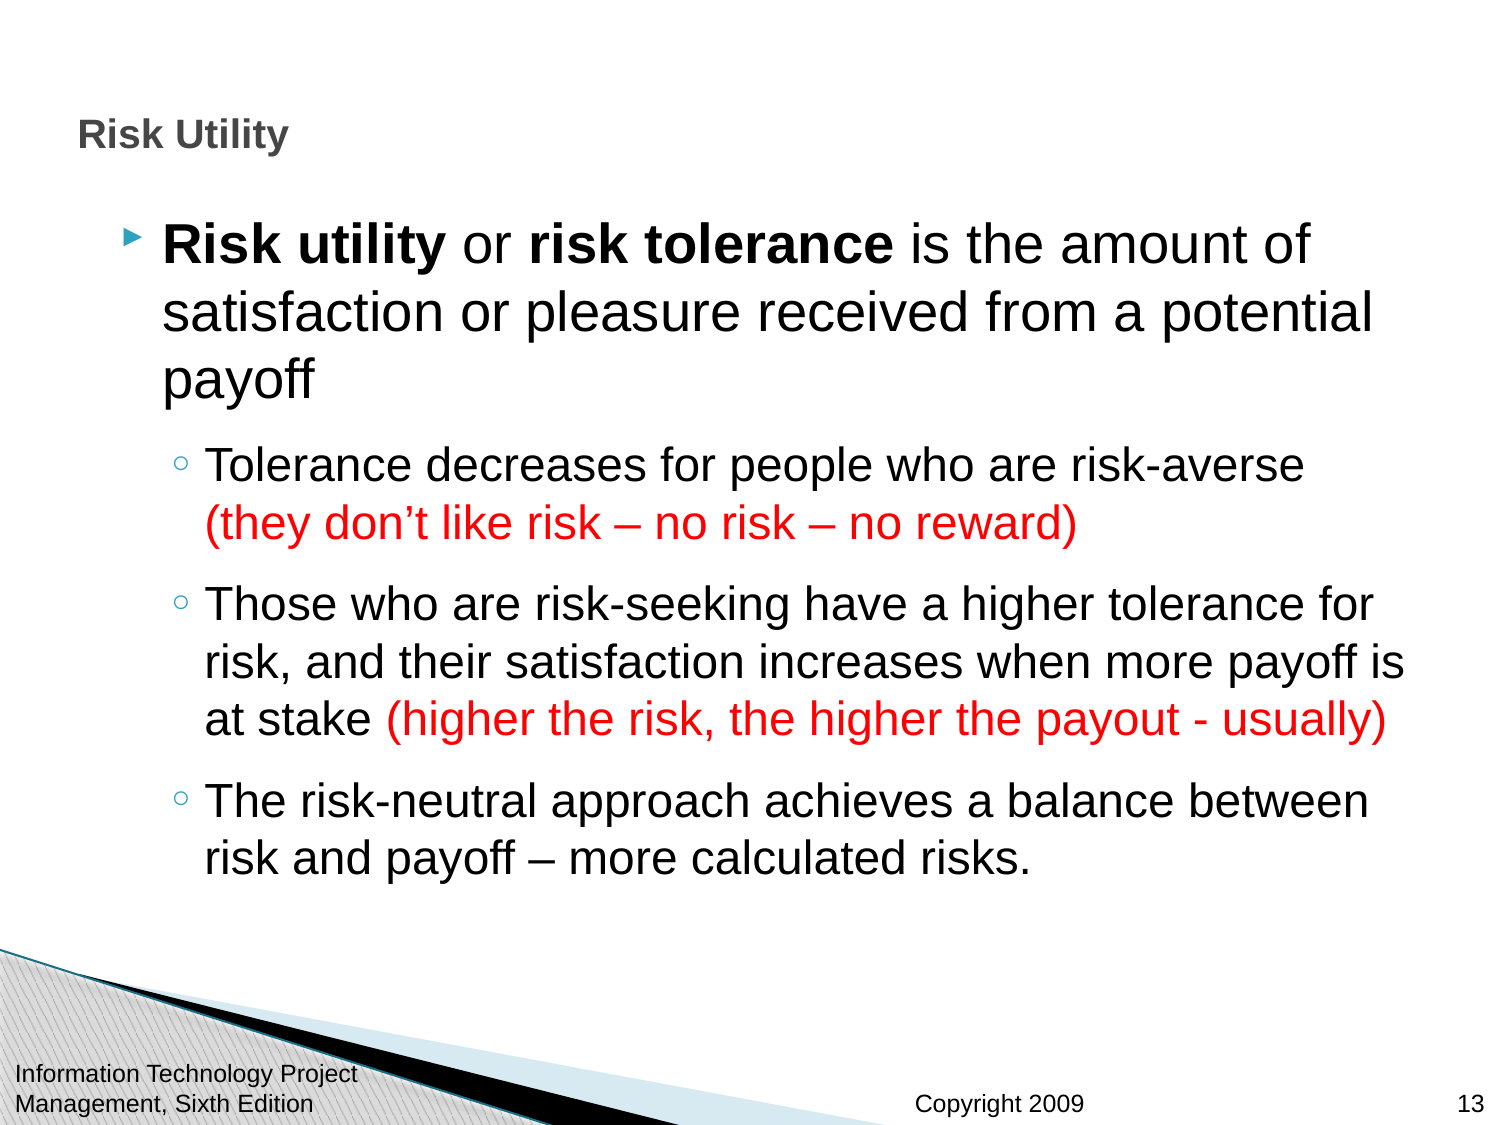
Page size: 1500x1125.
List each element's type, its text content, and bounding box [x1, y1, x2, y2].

title Risk Utility [62, 99, 1438, 165]
slide_number 13 [1408, 1065, 1500, 1125]
list Risk utility or risk tolerance is the amount of satisfaction or pleasure received from a potential payoff Tolerance decreases for people who are risk-averse (they don’t like risk – no risk – no reward) Those who are risk-seeking have a higher tolerance for risk, and their satisfaction increases when more payoff is at stake (higher the risk, the higher the payout - usually) The risk-neutral approach achieves a balance between risk and payoff – more calculated risks. [87, 200, 1431, 986]
footer Information Technology Project Management, Sixth Edition [0, 1065, 425, 1125]
